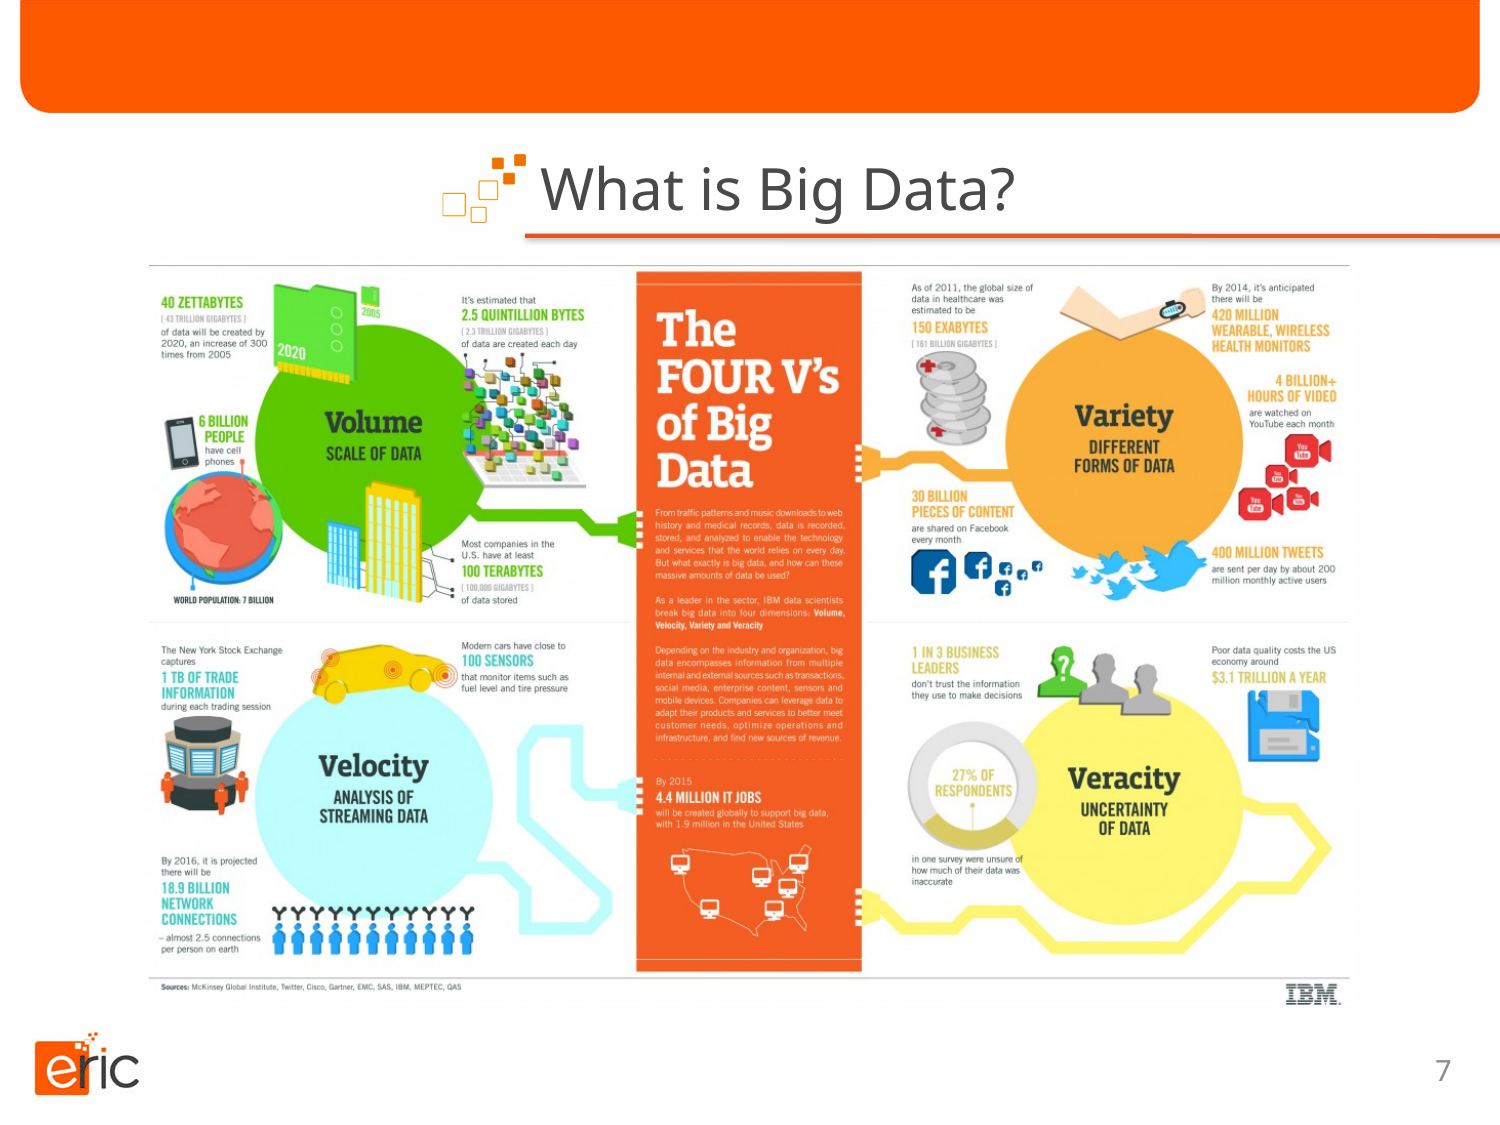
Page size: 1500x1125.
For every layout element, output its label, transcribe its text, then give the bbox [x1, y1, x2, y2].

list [145, 262, 1355, 1006]
title What is Big Data? [525, 141, 1467, 233]
slide_number 7 [1383, 1042, 1467, 1103]
picture [0, 0, 1500, 1125]
